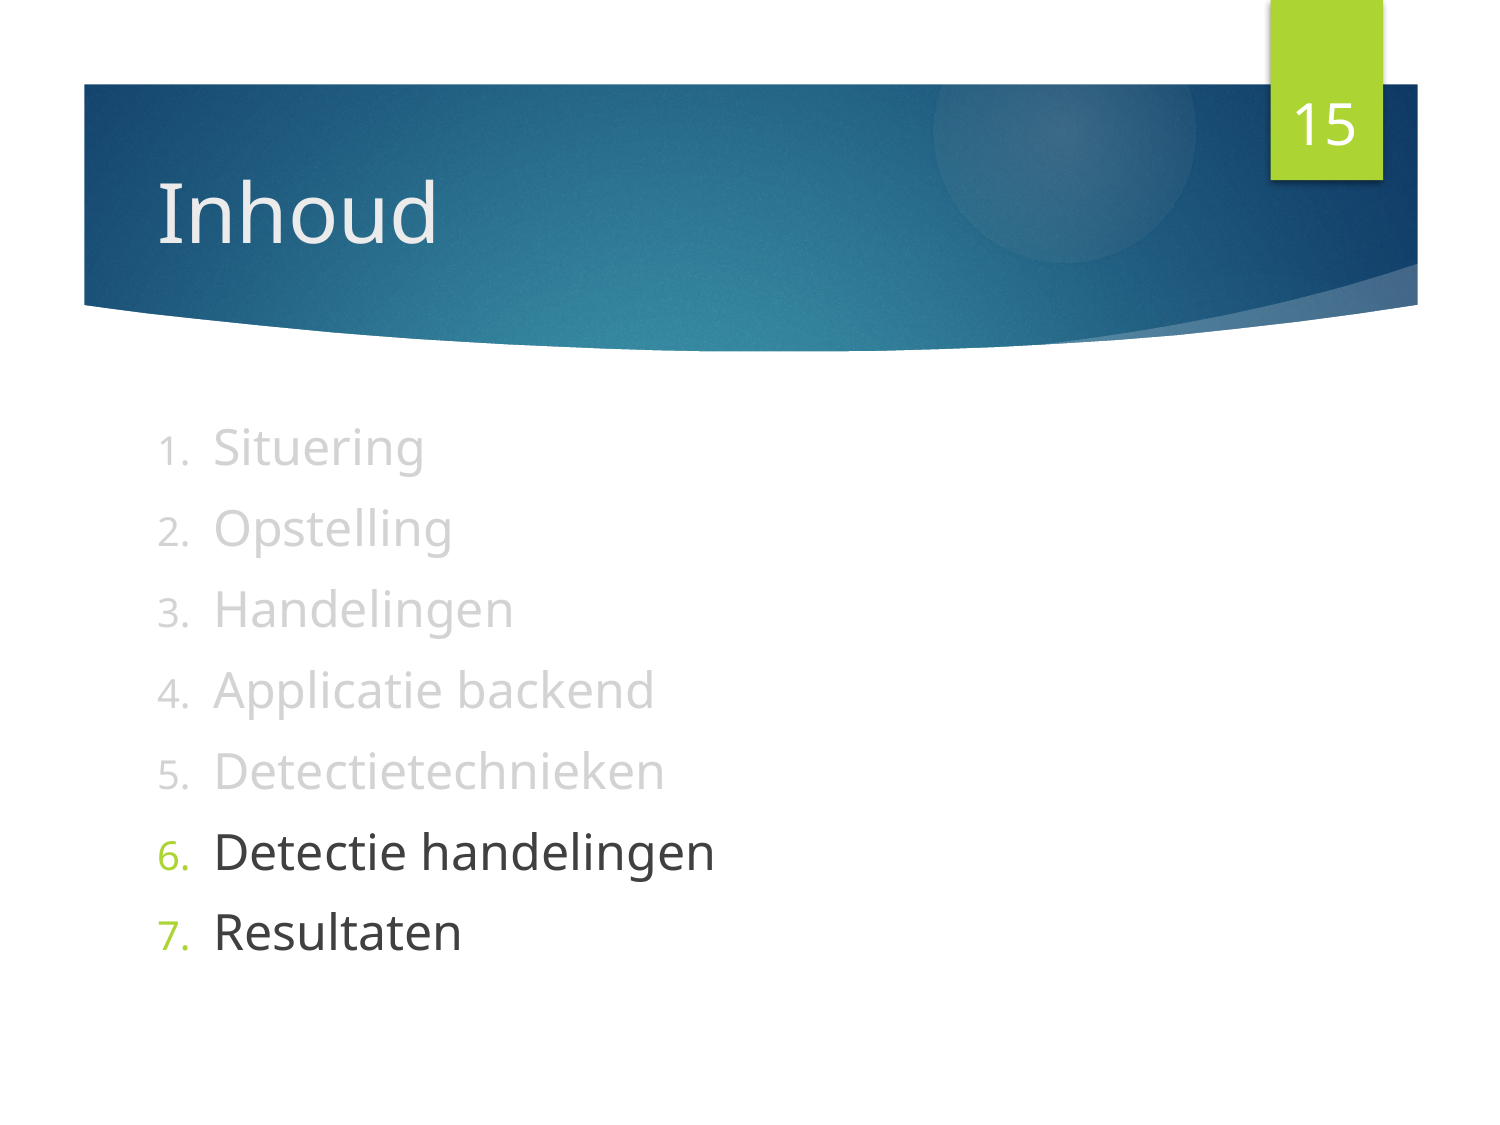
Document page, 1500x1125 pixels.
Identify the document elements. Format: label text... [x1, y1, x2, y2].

slide_number 15 [1259, 48, 1390, 175]
title Inhoud [142, 152, 1183, 269]
list Situering Opstelling Handelingen Applicatie backend Detectietechnieken Detectie handelingen Resultaten [142, 408, 1183, 988]
